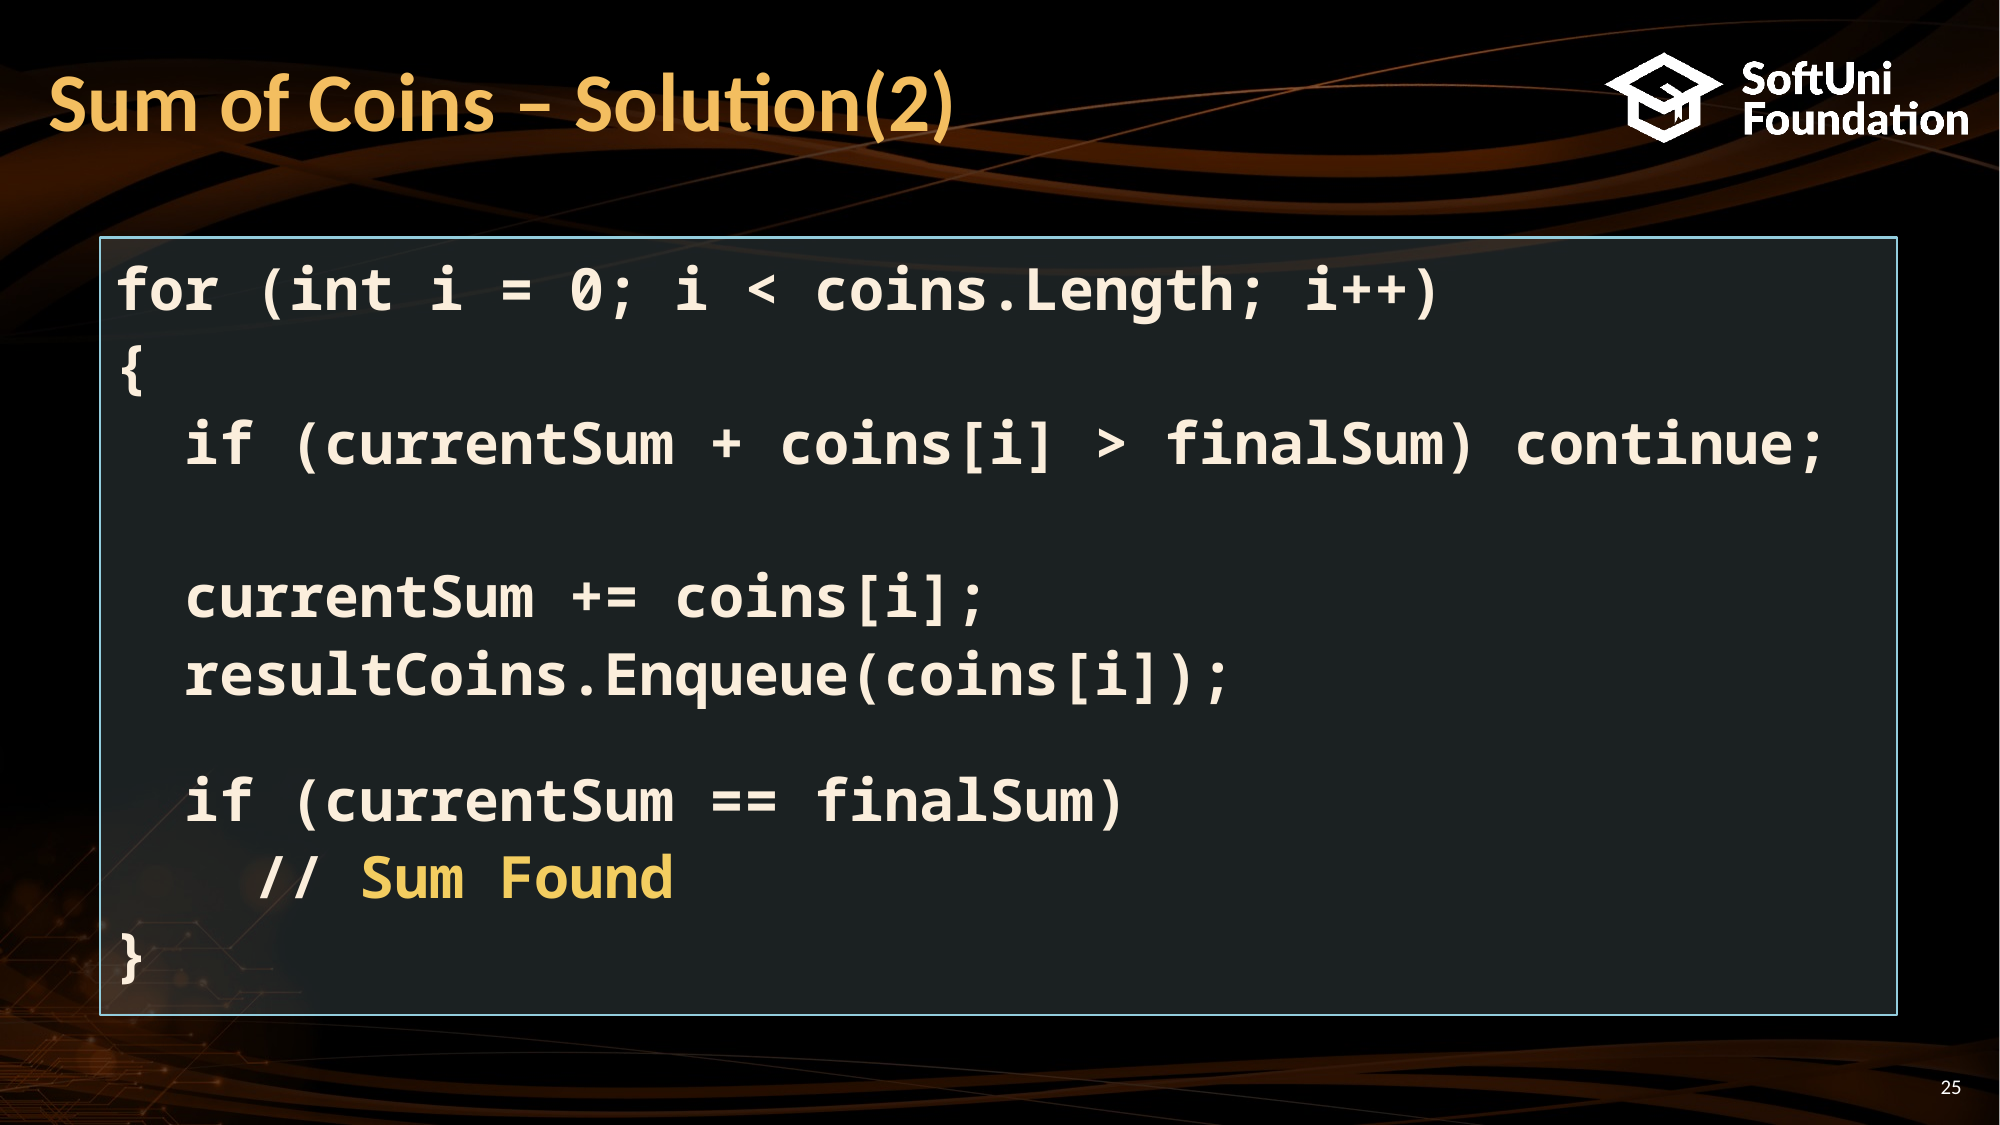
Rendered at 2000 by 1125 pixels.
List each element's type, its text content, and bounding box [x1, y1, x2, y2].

text_box <number> [1897, 1070, 1968, 1103]
text_box Sum of Coins – Solution(2) [30, 6, 1602, 189]
text_box for (int i = 0; i < coins.Length; i++) { if (currentSum + coins[i] > finalSum) continue; currentSum += coins[i]; resultCoins.Enqueue(coins[i]); if (currentSum == finalSum) // Sum Found } [99, 237, 1898, 1015]
picture [0, 0, 2000, 1125]
